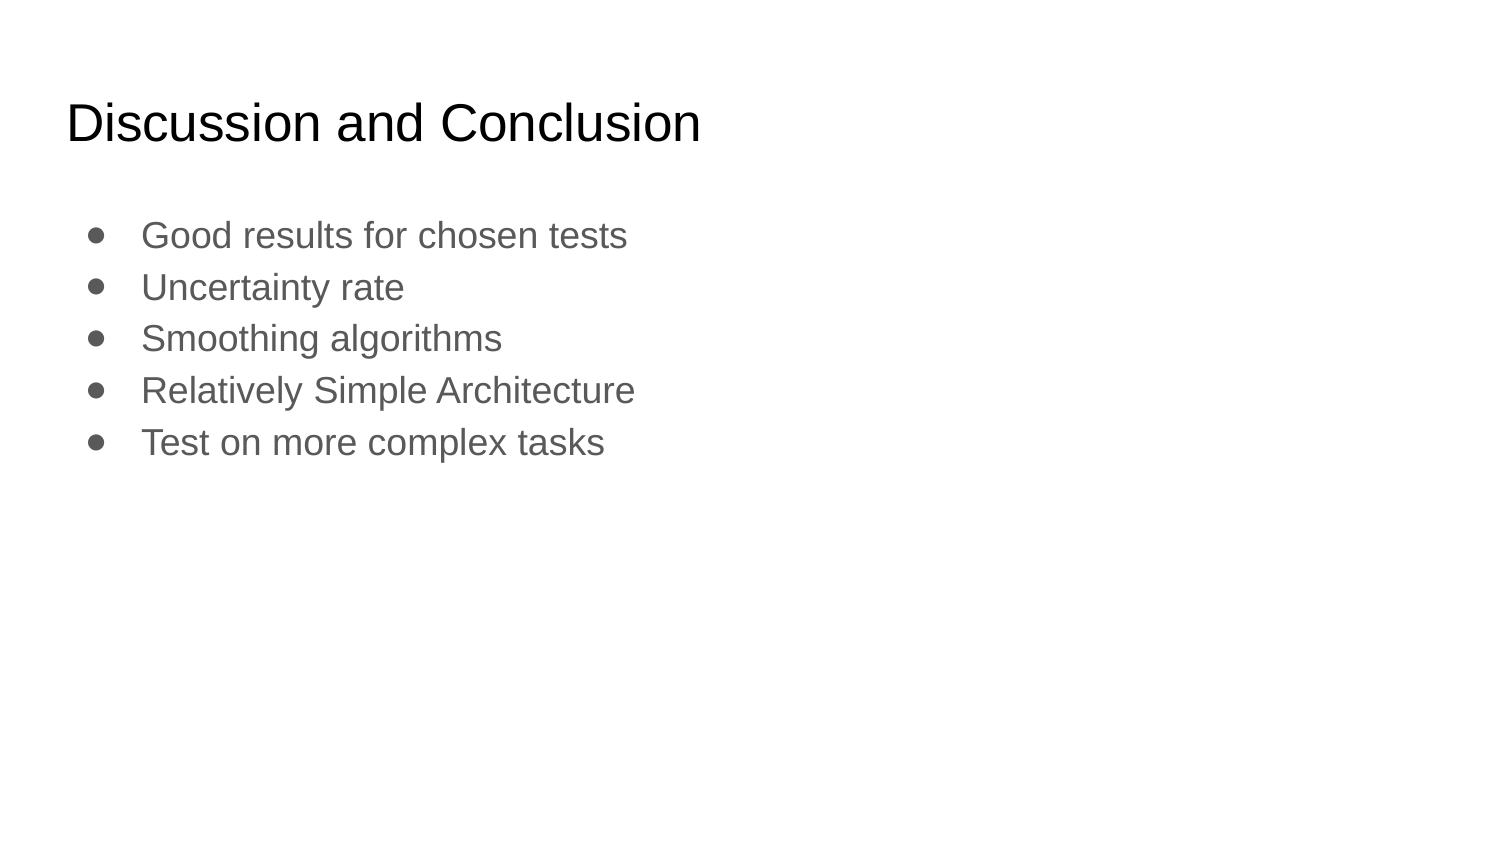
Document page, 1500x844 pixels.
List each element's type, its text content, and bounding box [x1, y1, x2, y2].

list Good results for chosen tests Uncertainty rate Smoothing algorithms Relatively Simple Architecture Test on more complex tasks [51, 189, 1449, 750]
title Discussion and Conclusion [51, 72, 1449, 167]
